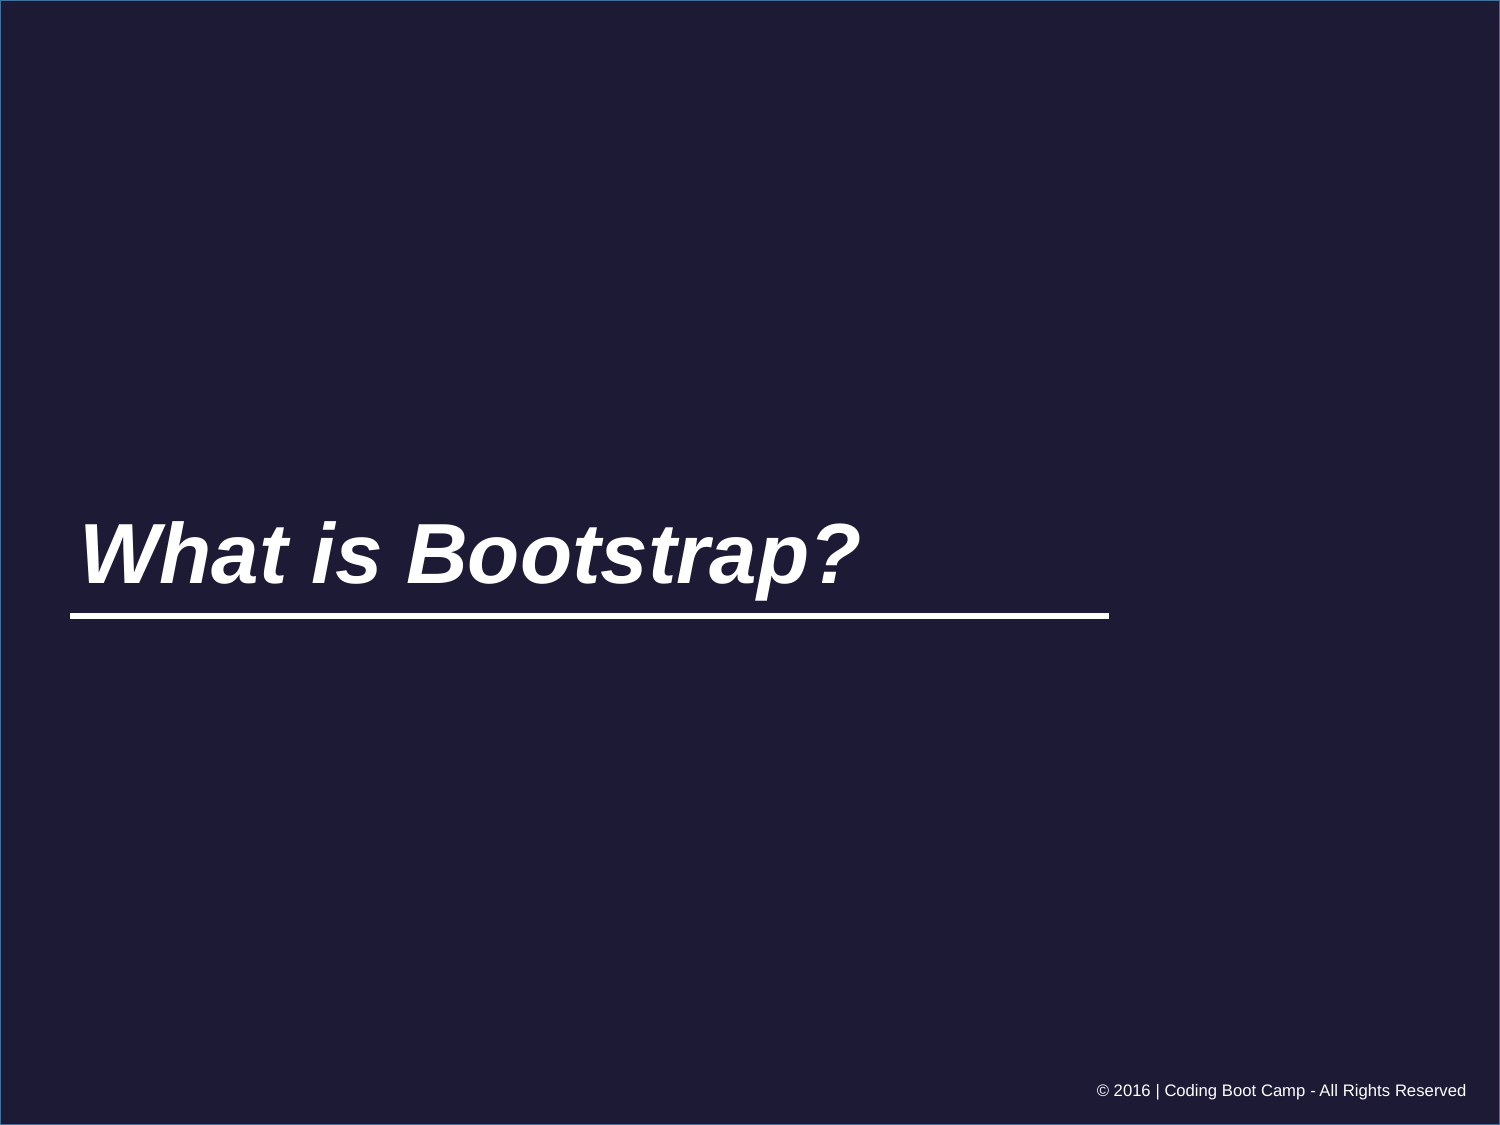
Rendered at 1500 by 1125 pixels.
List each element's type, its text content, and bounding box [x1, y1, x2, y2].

title What is Bootstrap? [64, 484, 1415, 628]
